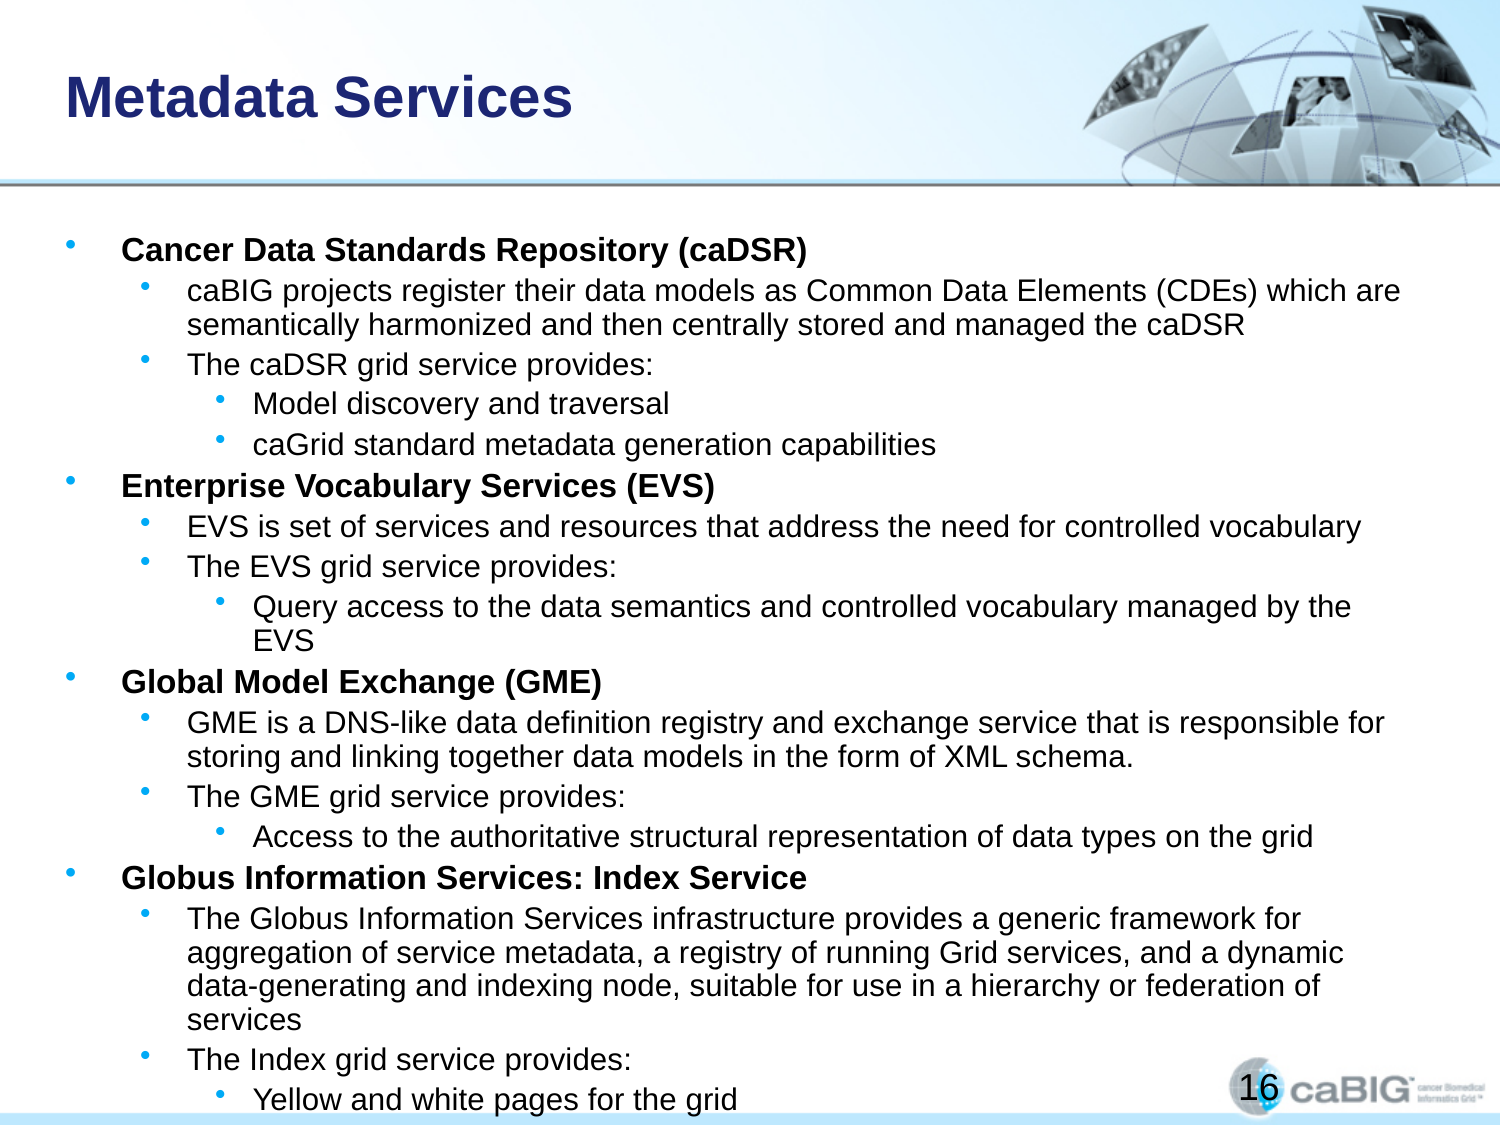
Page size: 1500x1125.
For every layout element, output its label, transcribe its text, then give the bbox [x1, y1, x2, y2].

picture [0, 0, 1500, 1125]
title Metadata Services [49, 0, 1176, 188]
list Cancer Data Standards Repository (caDSR) caBIG projects register their data models as Common Data Elements (CDEs) which are semantically harmonized and then centrally stored and managed the caDSR The caDSR grid service provides: Model discovery and traversal caGrid standard metadata generation capabilities Enterprise Vocabulary Services (EVS) EVS is set of services and resources that address the need for controlled vocabulary The EVS grid service provides: Query access to the data semantics and controlled vocabulary managed by the EVS Global Model Exchange (GME) GME is a DNS-like data definition registry and exchange service that is responsible for storing and linking together data models in the form of XML schema. The GME grid service provides: Access to the authoritative structural representation of data types on the grid Globus Information Services: Index Service The Globus Information Services infrastructure provides a generic framework for aggregation of service metadata, a registry of running Grid services, and a dynamic data-generating and indexing node, suitable for use in a hierarchy or federation of services The Index grid service provides: Yellow and white pages for the grid [49, 224, 1438, 1038]
